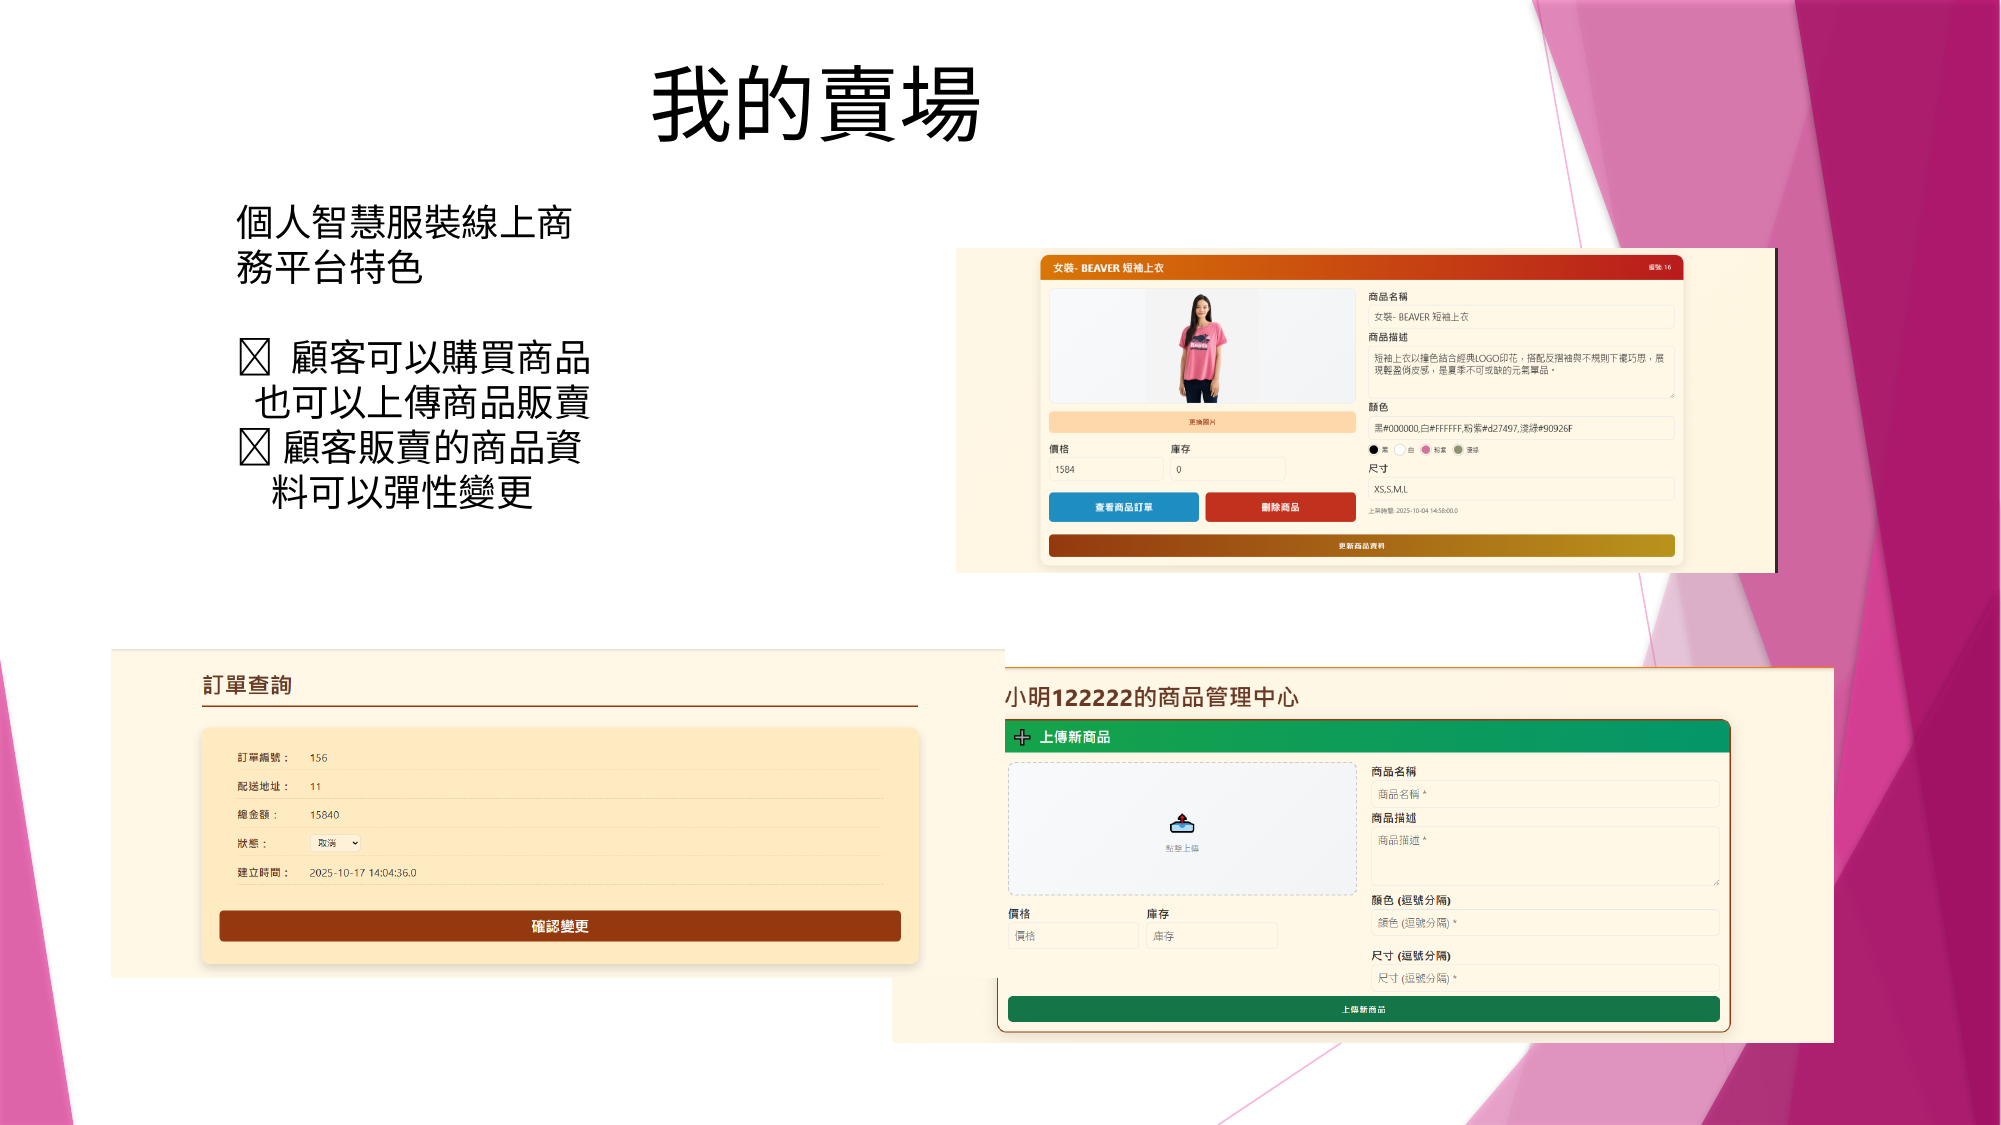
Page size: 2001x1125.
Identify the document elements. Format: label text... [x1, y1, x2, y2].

picture [110, 648, 1835, 1044]
text_box 個人智慧服裝線上商務平台特色 🔹 顧客可以購買商品 也可以上傳商品販賣 🔹顧客販賣的商品資 料可以彈性變更 [221, 191, 618, 522]
picture [956, 248, 1779, 573]
title 我的賣場 [111, 45, 1522, 262]
